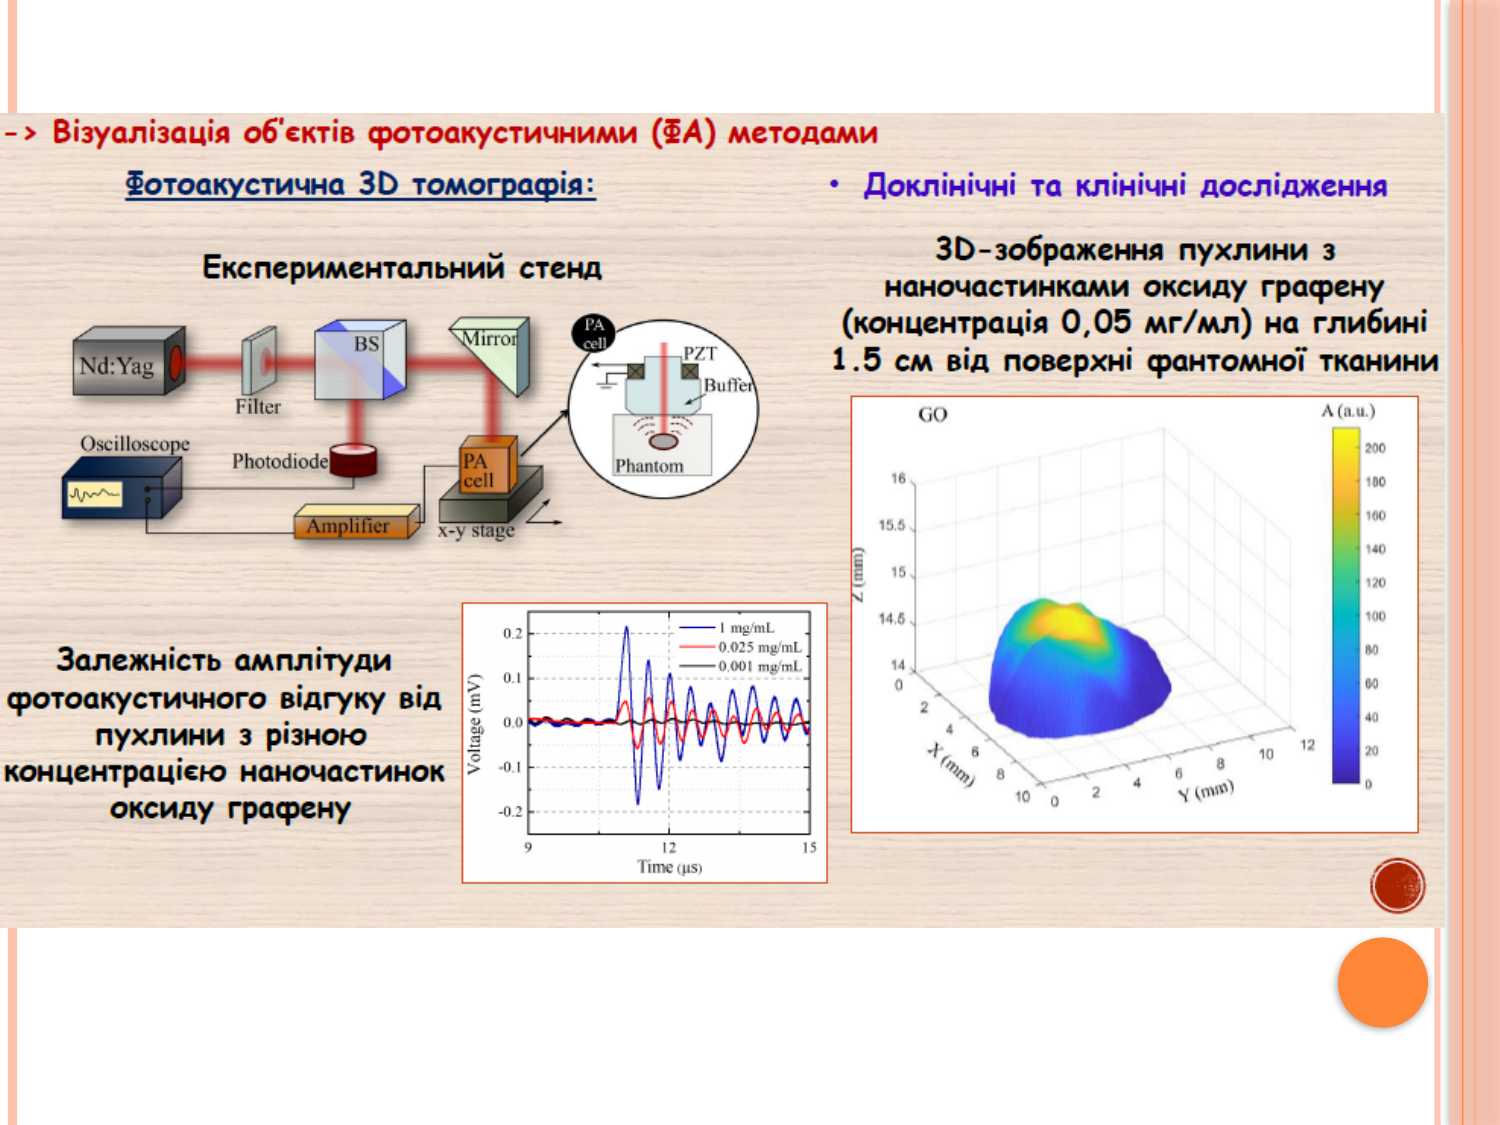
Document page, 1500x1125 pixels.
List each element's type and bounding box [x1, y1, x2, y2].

picture [0, 113, 1446, 929]
